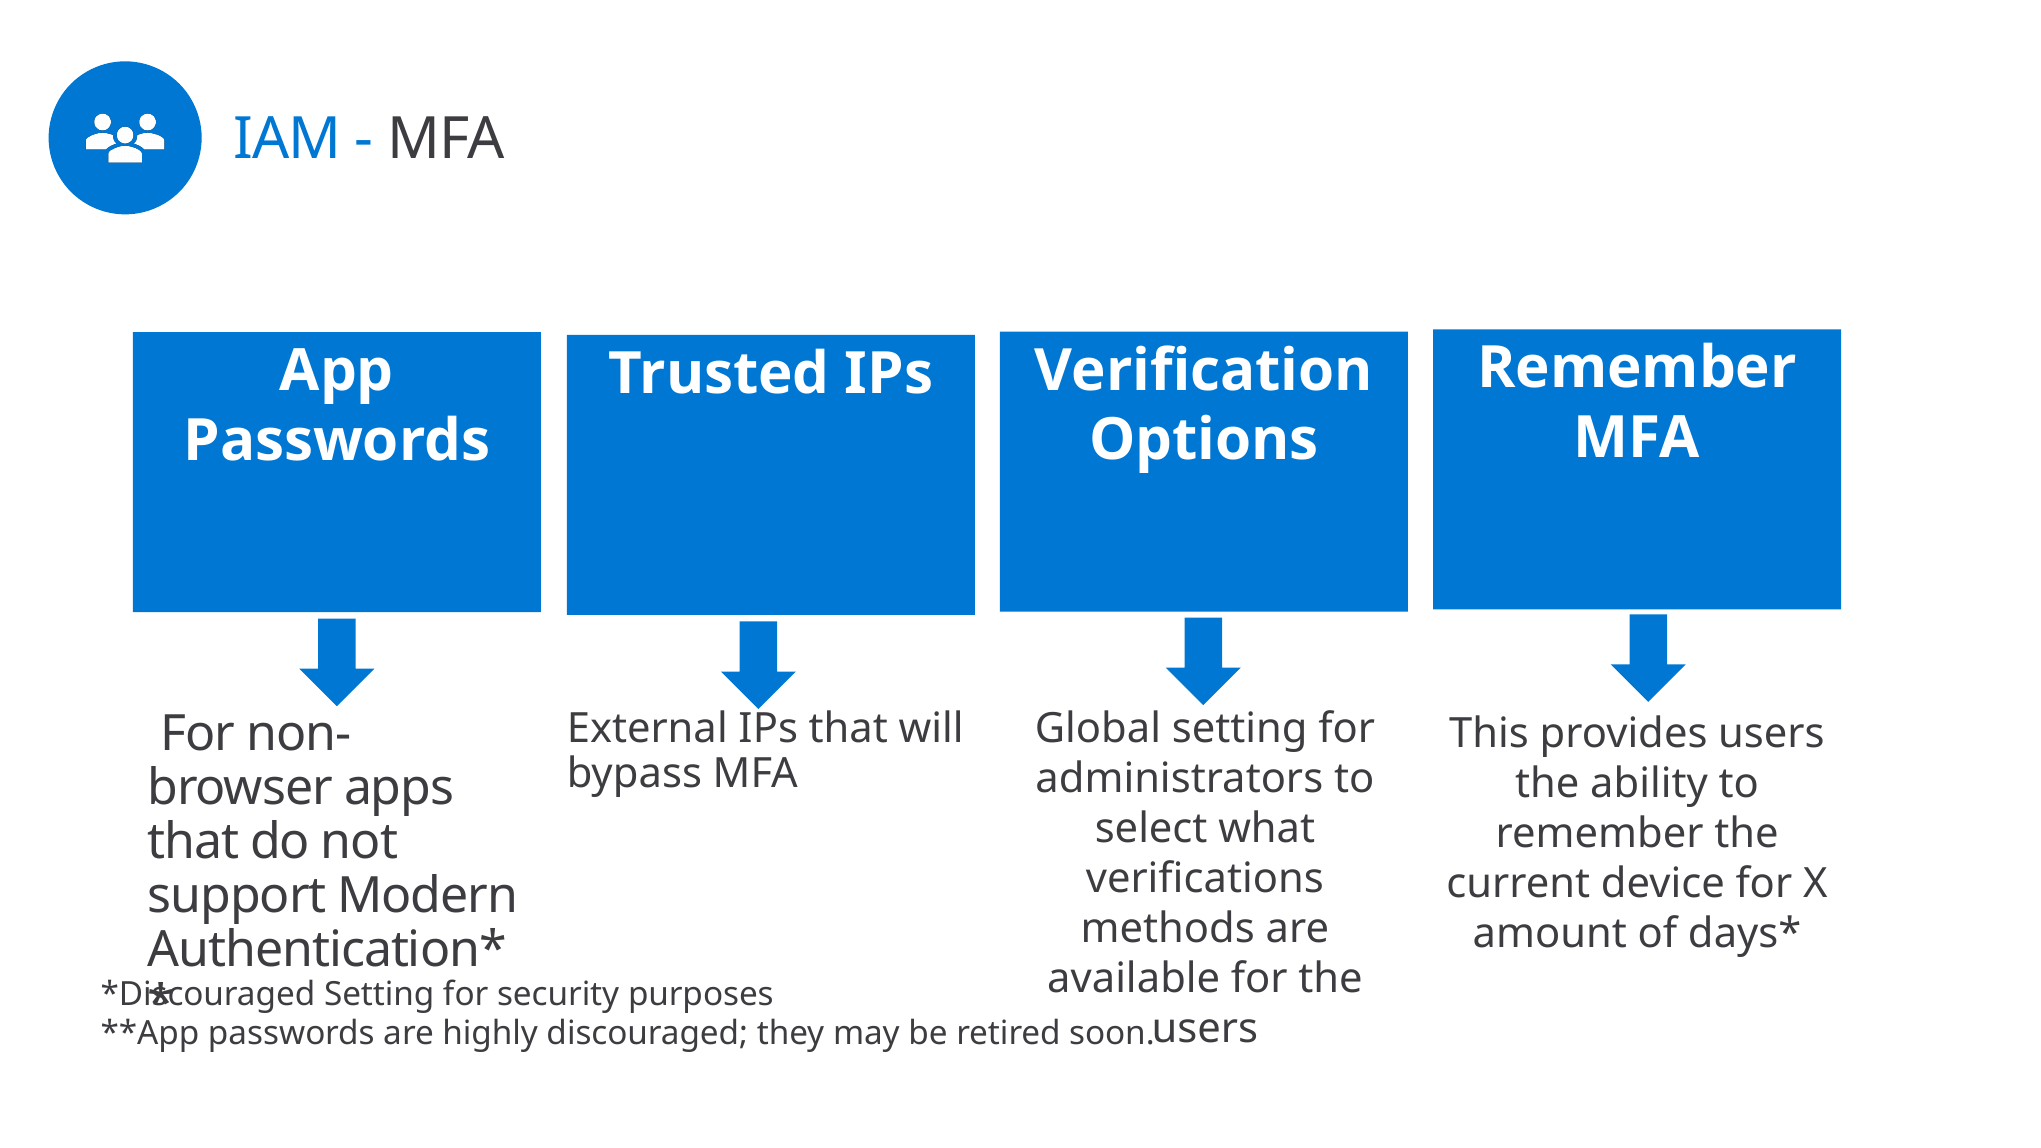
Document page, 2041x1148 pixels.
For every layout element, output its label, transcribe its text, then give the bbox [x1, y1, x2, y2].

text_box *Discouraged Setting for security purposes **App passwords are highly discouraged; they may be retired soon. [100, 971, 1981, 1110]
text_box Trusted IPs [566, 334, 975, 615]
text_box [720, 620, 797, 710]
text_box Remember MFA [1433, 329, 1842, 610]
text_box This provides users the ability to remember the current device for X amount of days* [1433, 706, 1842, 989]
text_box External IPs that will bypass MFA [566, 706, 975, 972]
text_box [1610, 613, 1687, 703]
text_box For non-browser apps that do not support Modern Authentication** [132, 699, 541, 949]
text_box Verification Options [999, 331, 1408, 612]
text_box [298, 617, 376, 707]
text_box [1165, 616, 1242, 706]
text_box IAM - MFA [233, 93, 1969, 230]
text_box App Passwords [132, 332, 541, 613]
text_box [48, 61, 202, 215]
text_box Global setting for administrators to select what verifications methods are available for the users [1000, 700, 1409, 969]
